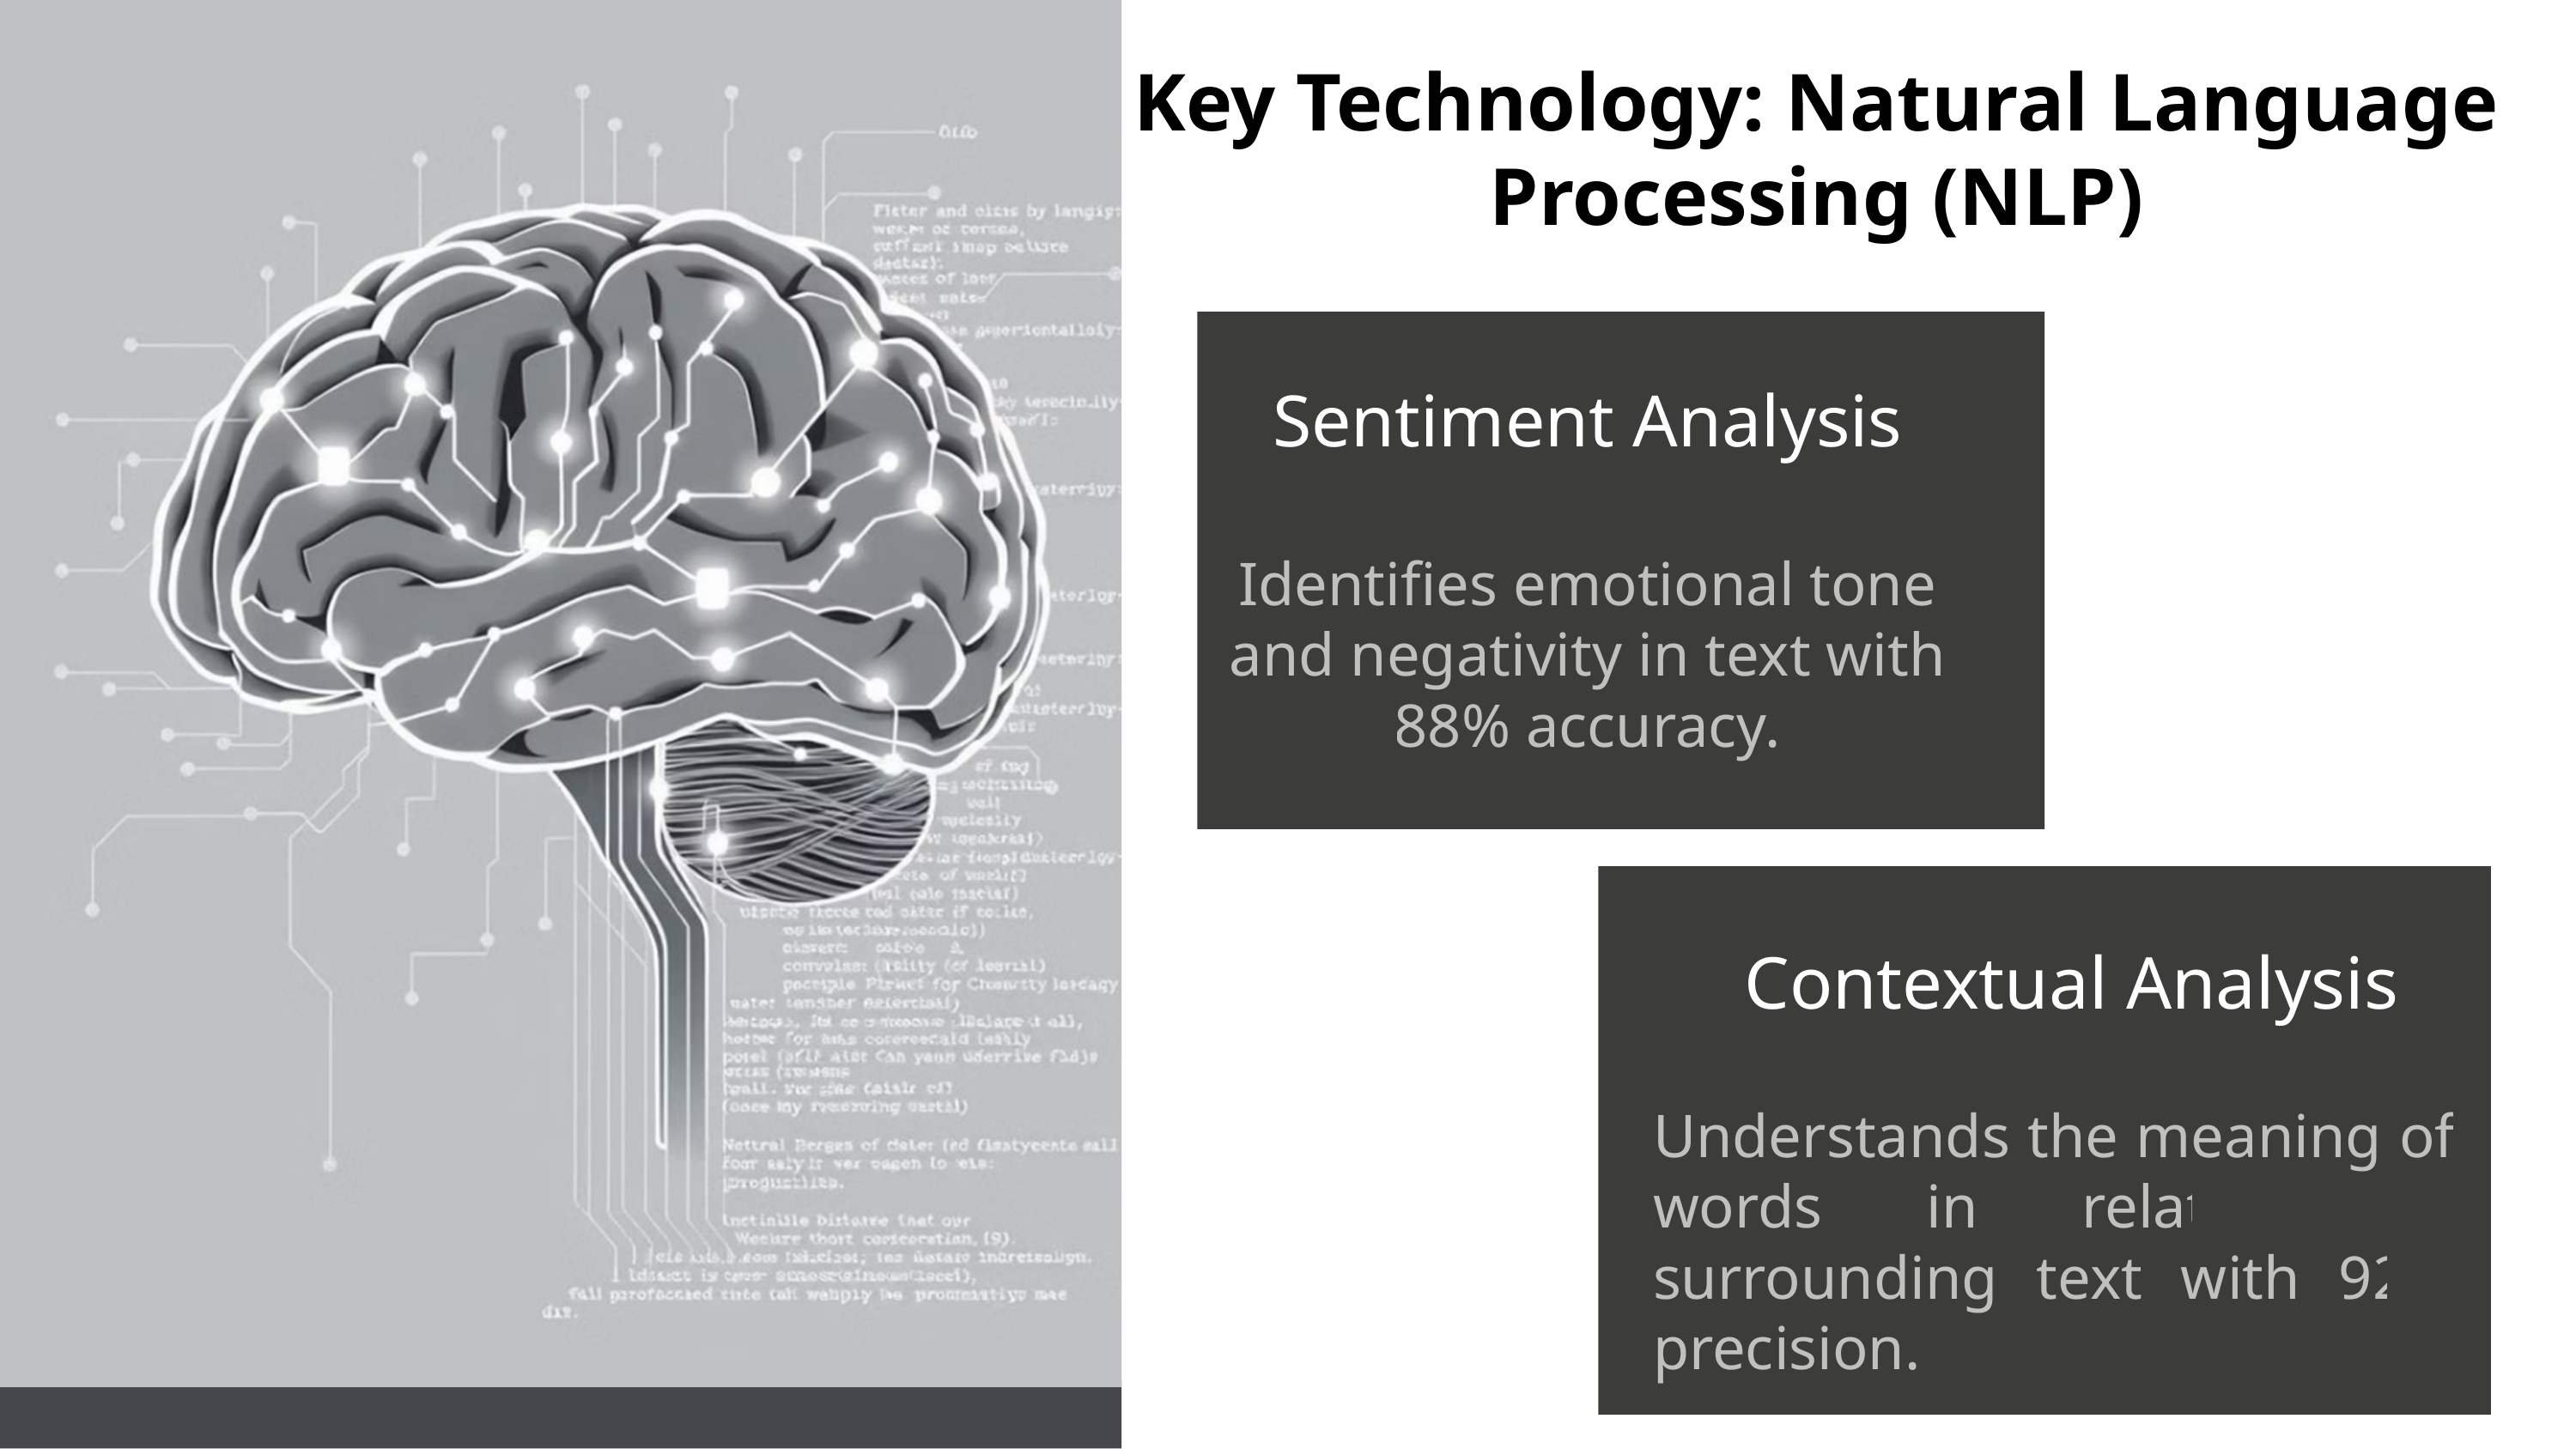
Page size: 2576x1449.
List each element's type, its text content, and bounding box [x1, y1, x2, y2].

text_box [0, 1387, 1122, 1449]
text_box Key Technology: Natural Language Processing (NLP) [1086, 52, 2547, 241]
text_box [1598, 866, 2491, 1416]
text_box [1176, 311, 2045, 829]
text_box [0, 0, 1122, 1387]
